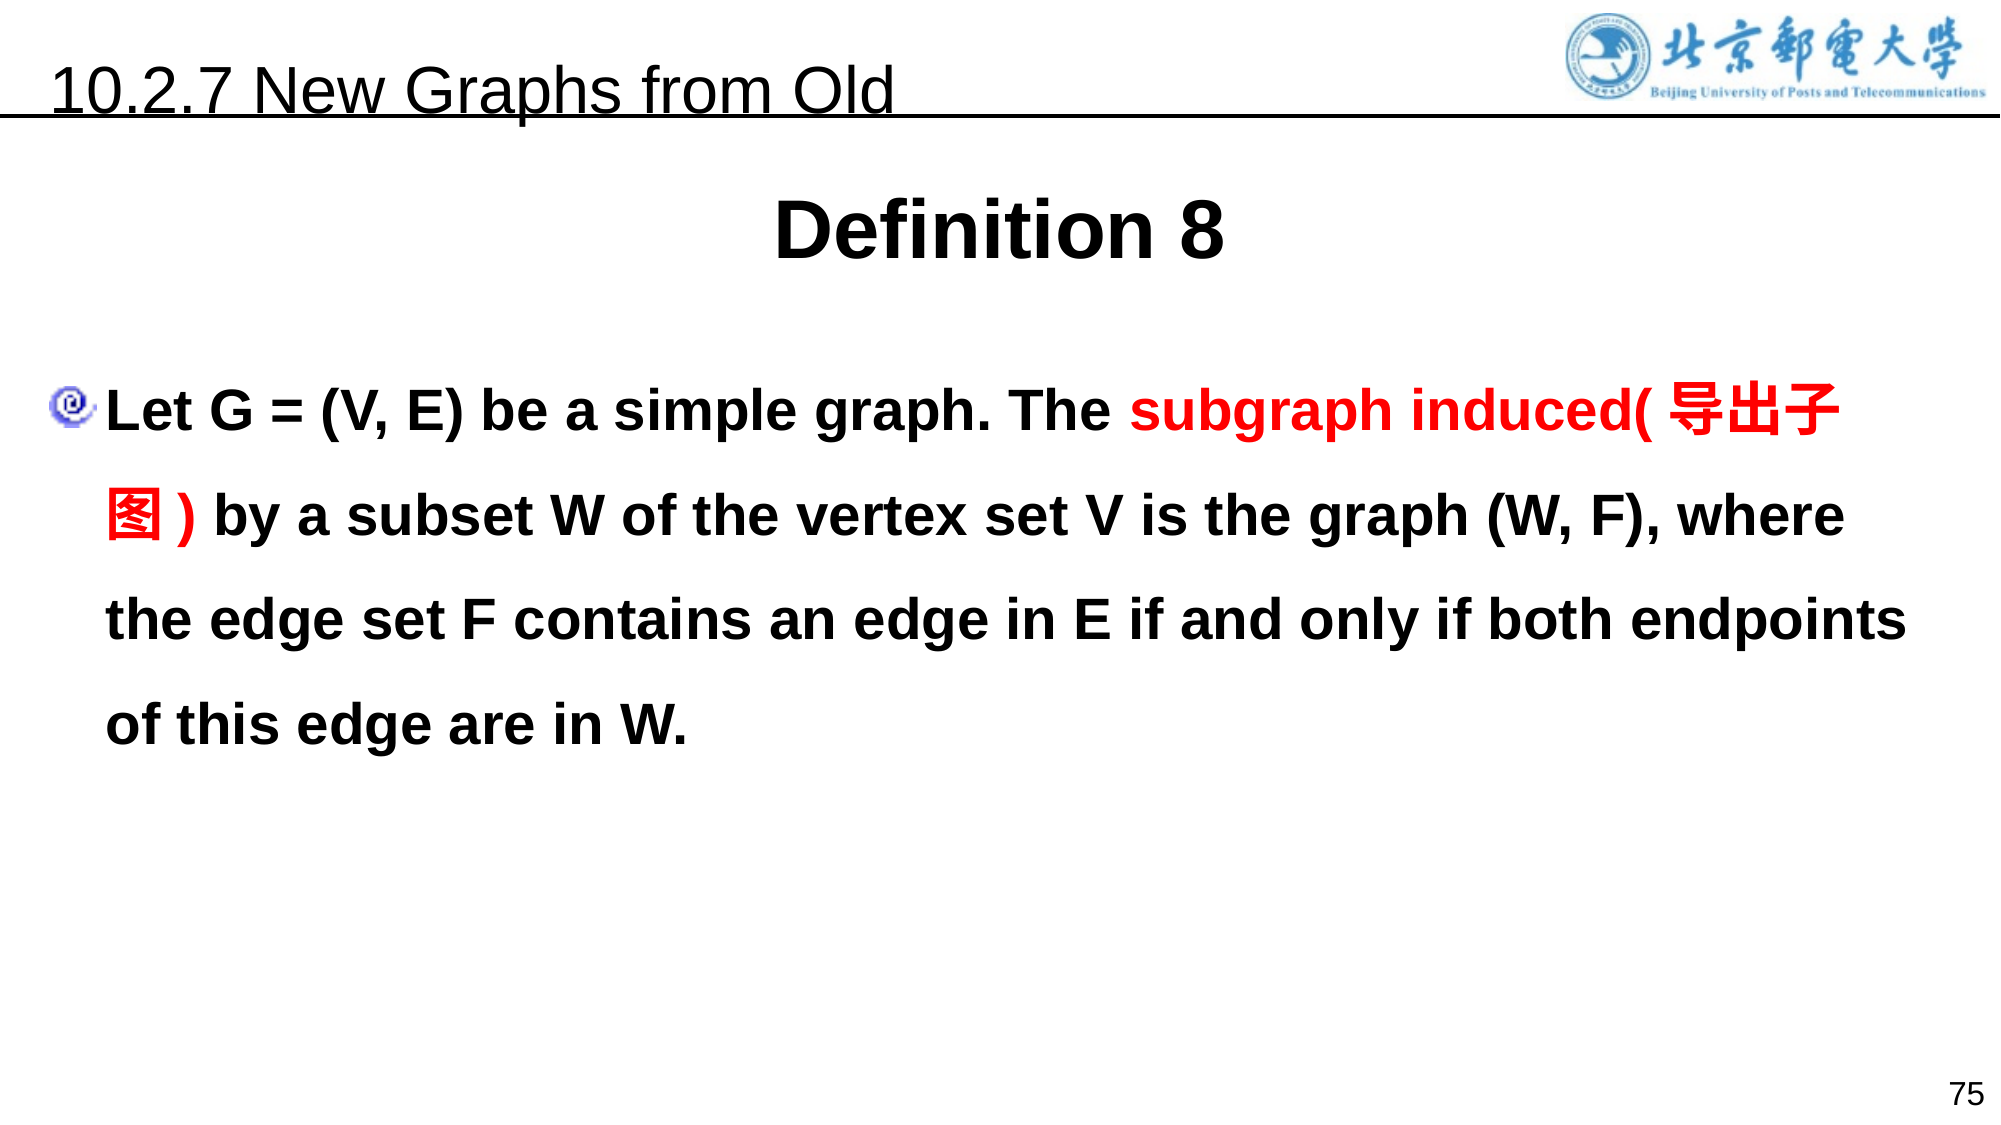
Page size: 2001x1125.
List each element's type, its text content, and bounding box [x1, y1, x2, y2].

text_box Let G = (V, E) be a simple graph. The subgraph induced(导出子图) by a subset W of the vertex set V is the graph (W, F), where the edge set F contains an edge in E if and only if both endpoints of this edge are in W. [34, 329, 1949, 1042]
text_box Definition 8 [634, 167, 1366, 283]
picture [49, 386, 97, 428]
text_box 10.2.7 New Graphs from Old [34, 0, 1849, 135]
picture [1849, 13, 1988, 101]
